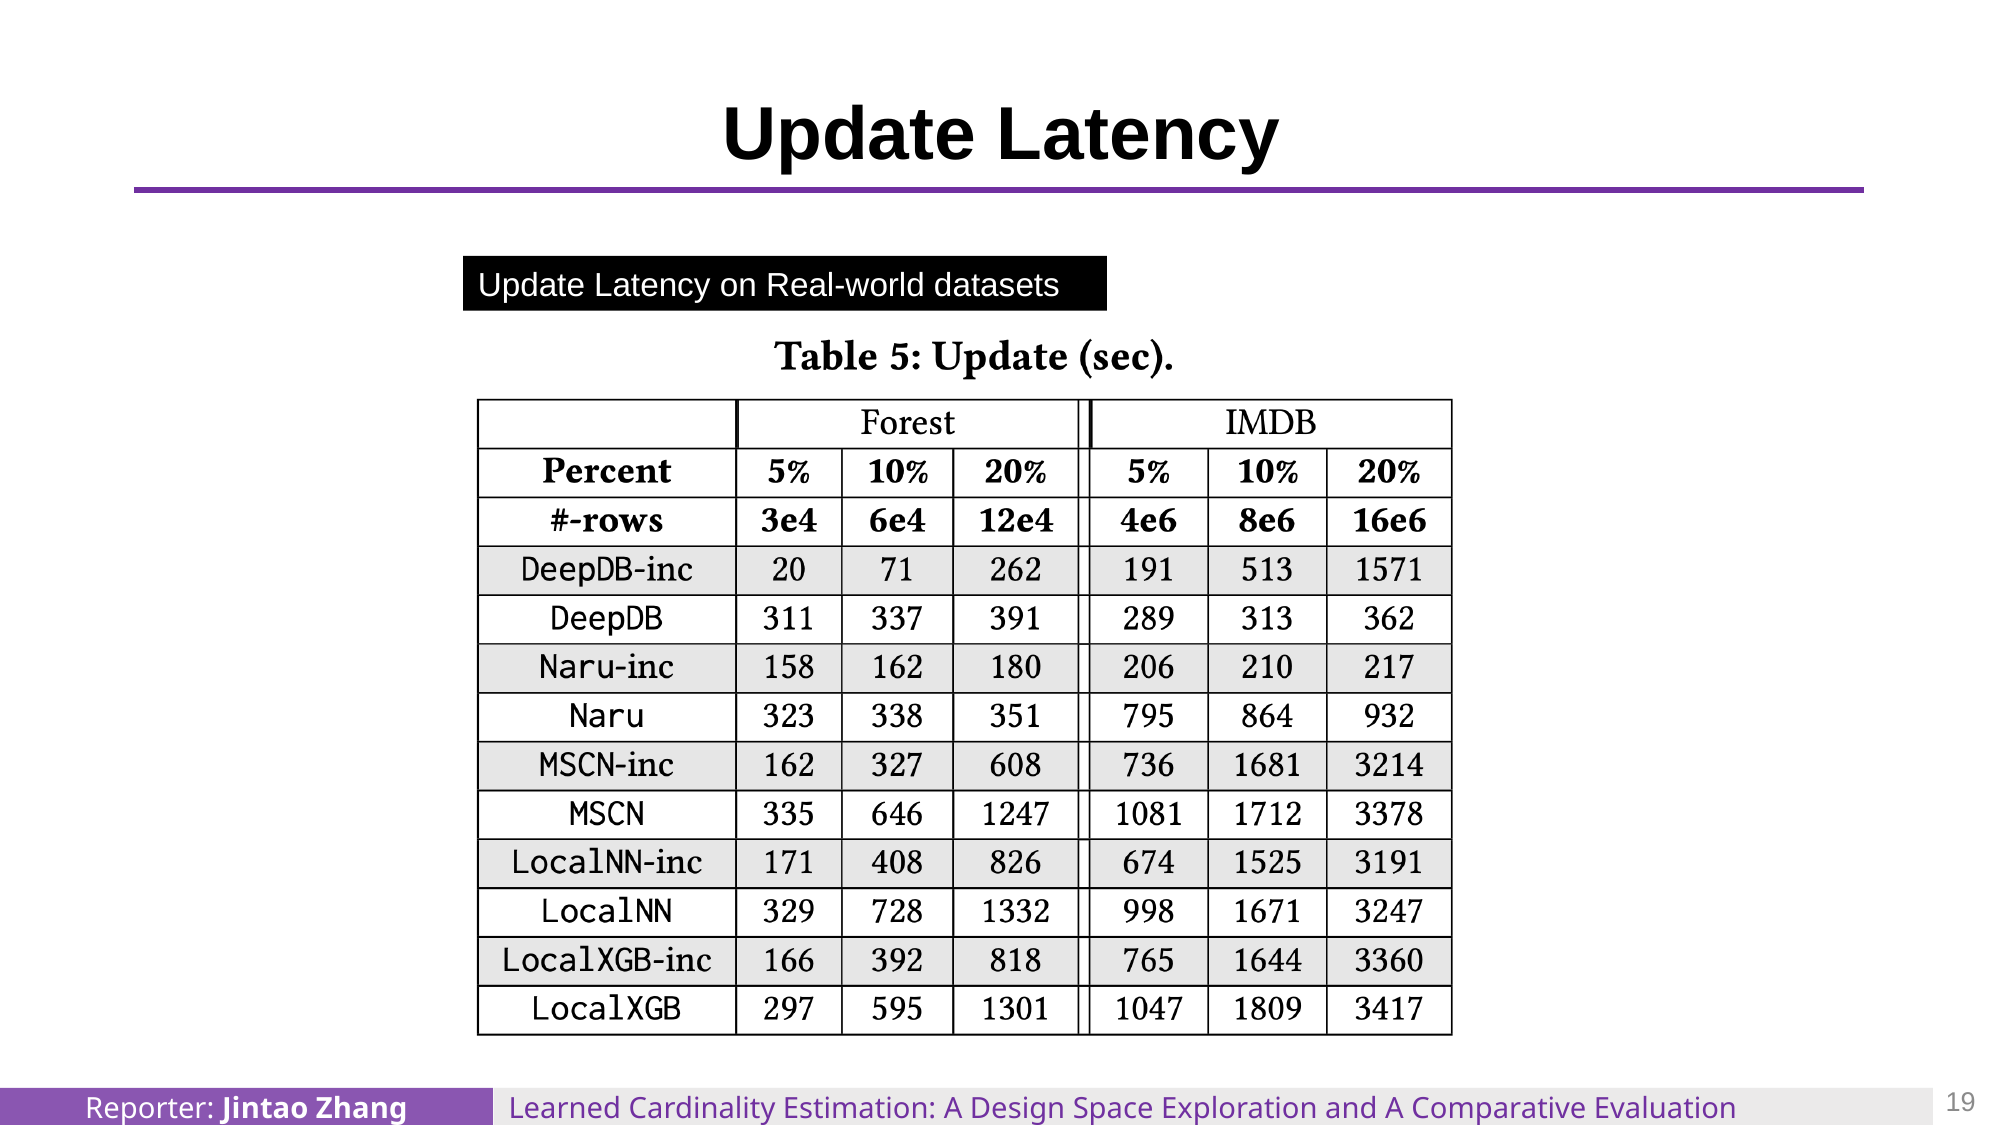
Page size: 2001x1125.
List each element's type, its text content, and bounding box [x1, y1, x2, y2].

picture [463, 319, 1463, 1045]
text_box Reporter: Jintao Zhang [0, 1087, 493, 1125]
text_box Learned Cardinality Estimation: A Design Space Exploration and A Comparative Evaluation [493, 1087, 1933, 1125]
text_box Update Latency on Real-world datasets [463, 255, 1107, 311]
title Update Latency [139, 80, 1865, 189]
slide_number 19 [1922, 1070, 1991, 1125]
